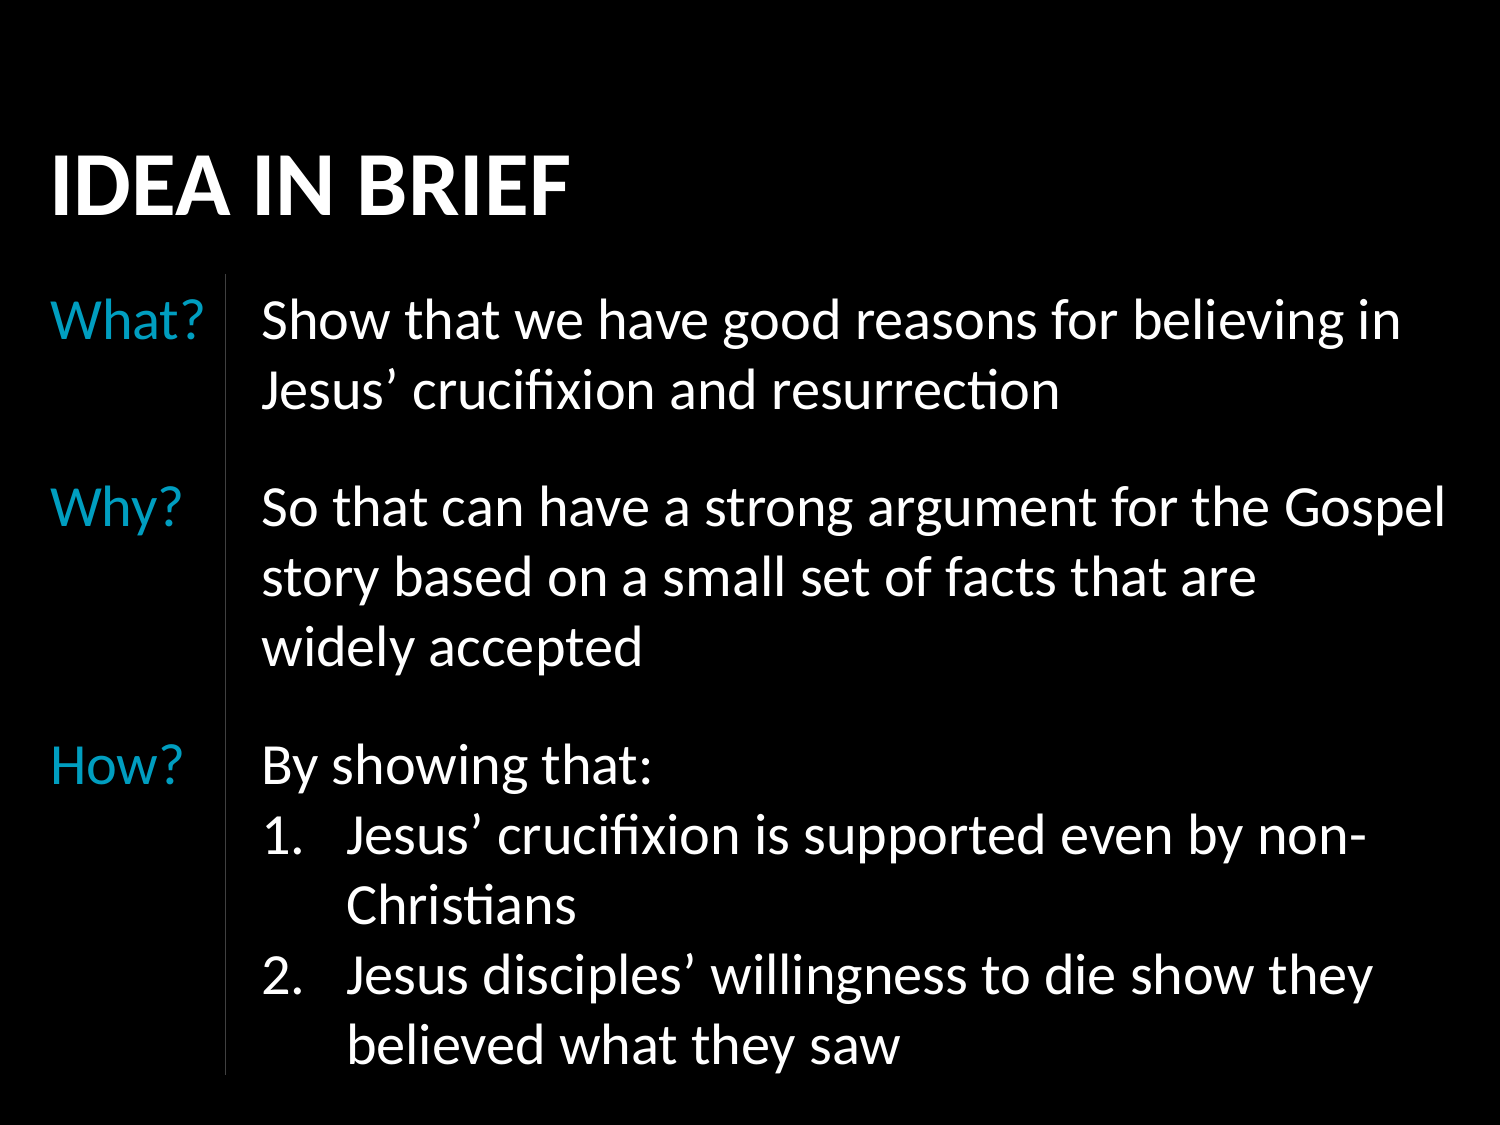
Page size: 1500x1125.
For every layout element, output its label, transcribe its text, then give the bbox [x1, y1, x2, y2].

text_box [230, 460, 1466, 688]
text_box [34, 273, 225, 431]
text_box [226, 273, 1466, 431]
text_box IDEA IN BRIEF [34, 116, 1500, 241]
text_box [34, 718, 1466, 1088]
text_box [34, 460, 220, 688]
